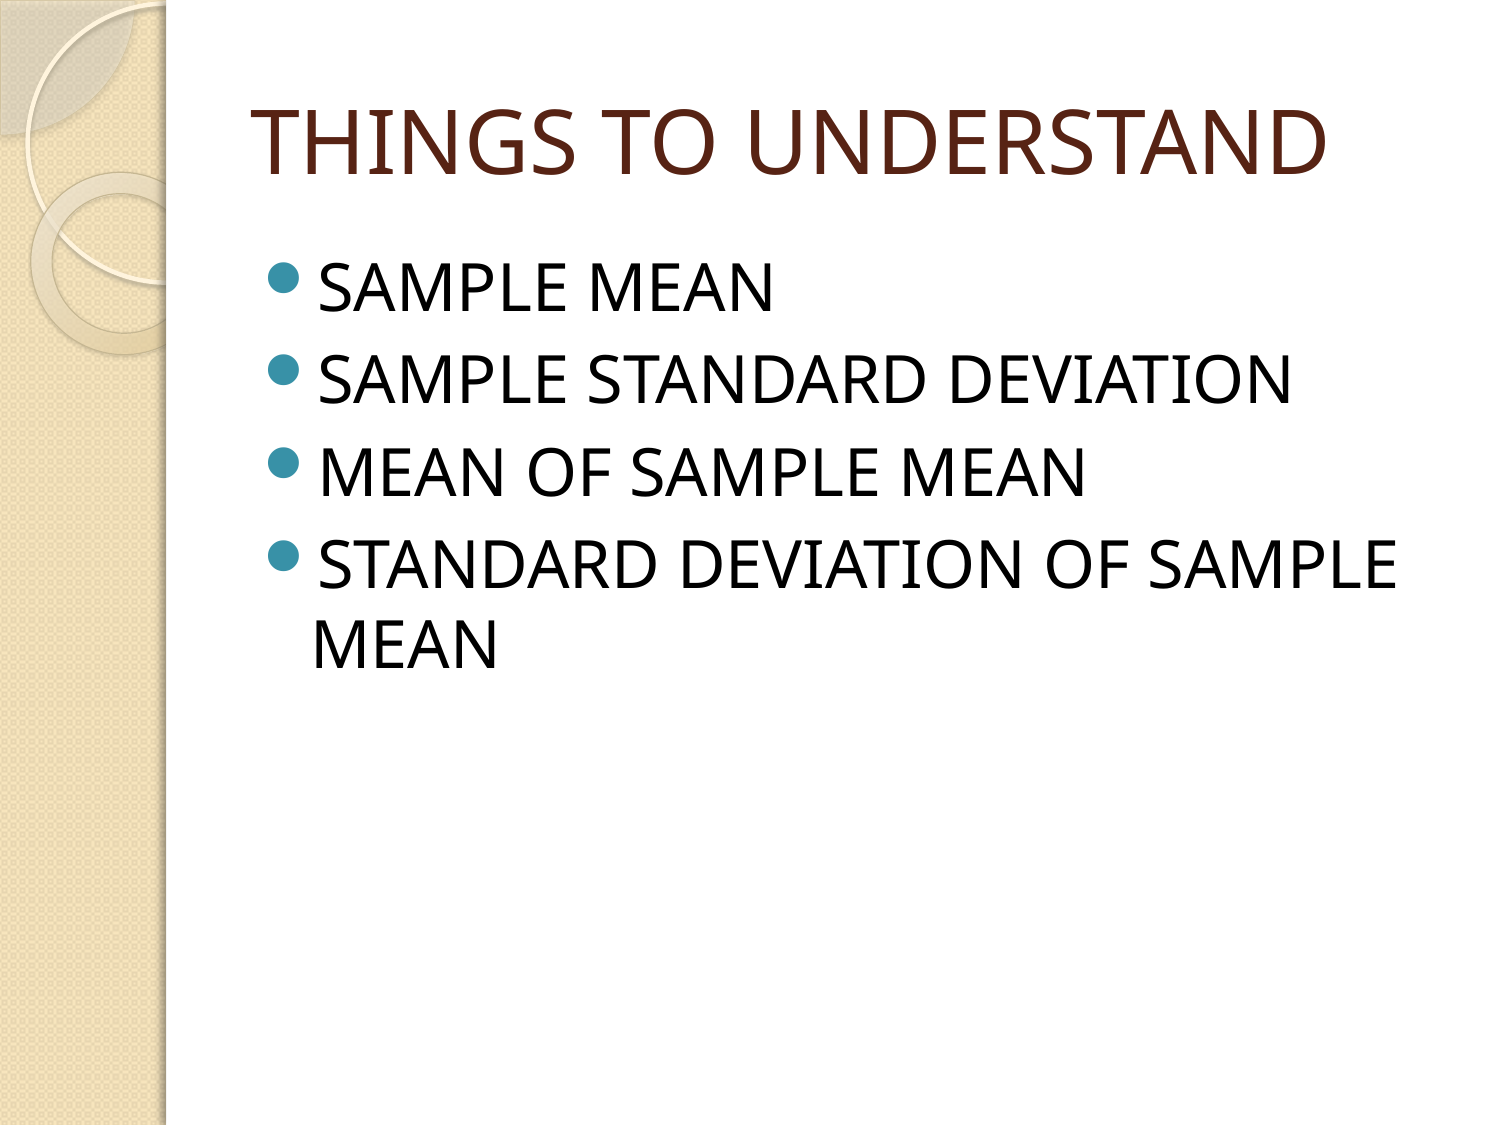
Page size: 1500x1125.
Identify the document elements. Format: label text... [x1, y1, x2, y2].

title THINGS TO UNDERSTAND [235, 45, 1466, 233]
list SAMPLE MEAN SAMPLE STANDARD DEVIATION MEAN OF SAMPLE MEAN STANDARD DEVIATION OF SAMPLE MEAN [235, 237, 1466, 1025]
